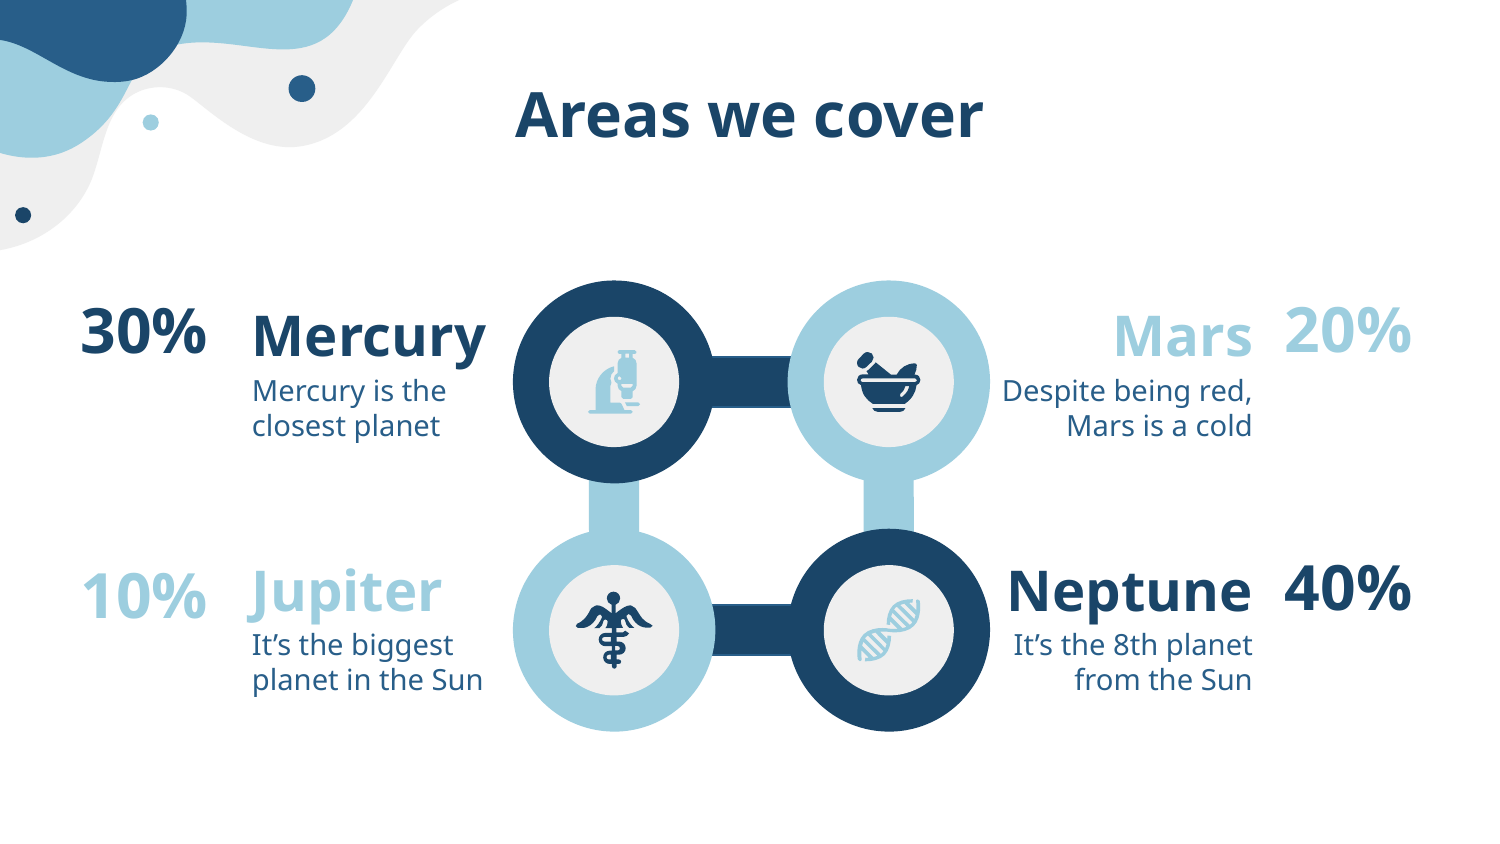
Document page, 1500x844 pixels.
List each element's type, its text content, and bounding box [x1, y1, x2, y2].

text_box 10% [46, 534, 243, 653]
text_box 20% [1250, 268, 1448, 387]
text_box Mercury [243, 305, 497, 357]
text_box Neptune [1005, 559, 1250, 611]
text_box 40% [1250, 525, 1448, 645]
title Areas we cover [349, 59, 1151, 154]
text_box Despite being red, Mars is a cold [1005, 357, 1268, 459]
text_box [856, 351, 921, 413]
text_box Mercury is the closest planet [236, 357, 497, 459]
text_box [502, 280, 1001, 732]
text_box Jupiter [243, 559, 497, 611]
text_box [587, 349, 641, 414]
text_box It’s the 8th planet from the Sun [1005, 611, 1268, 714]
text_box 30% [46, 269, 243, 388]
text_box It’s the biggest planet in the Sun [236, 611, 497, 714]
text_box Mars [1005, 305, 1250, 357]
